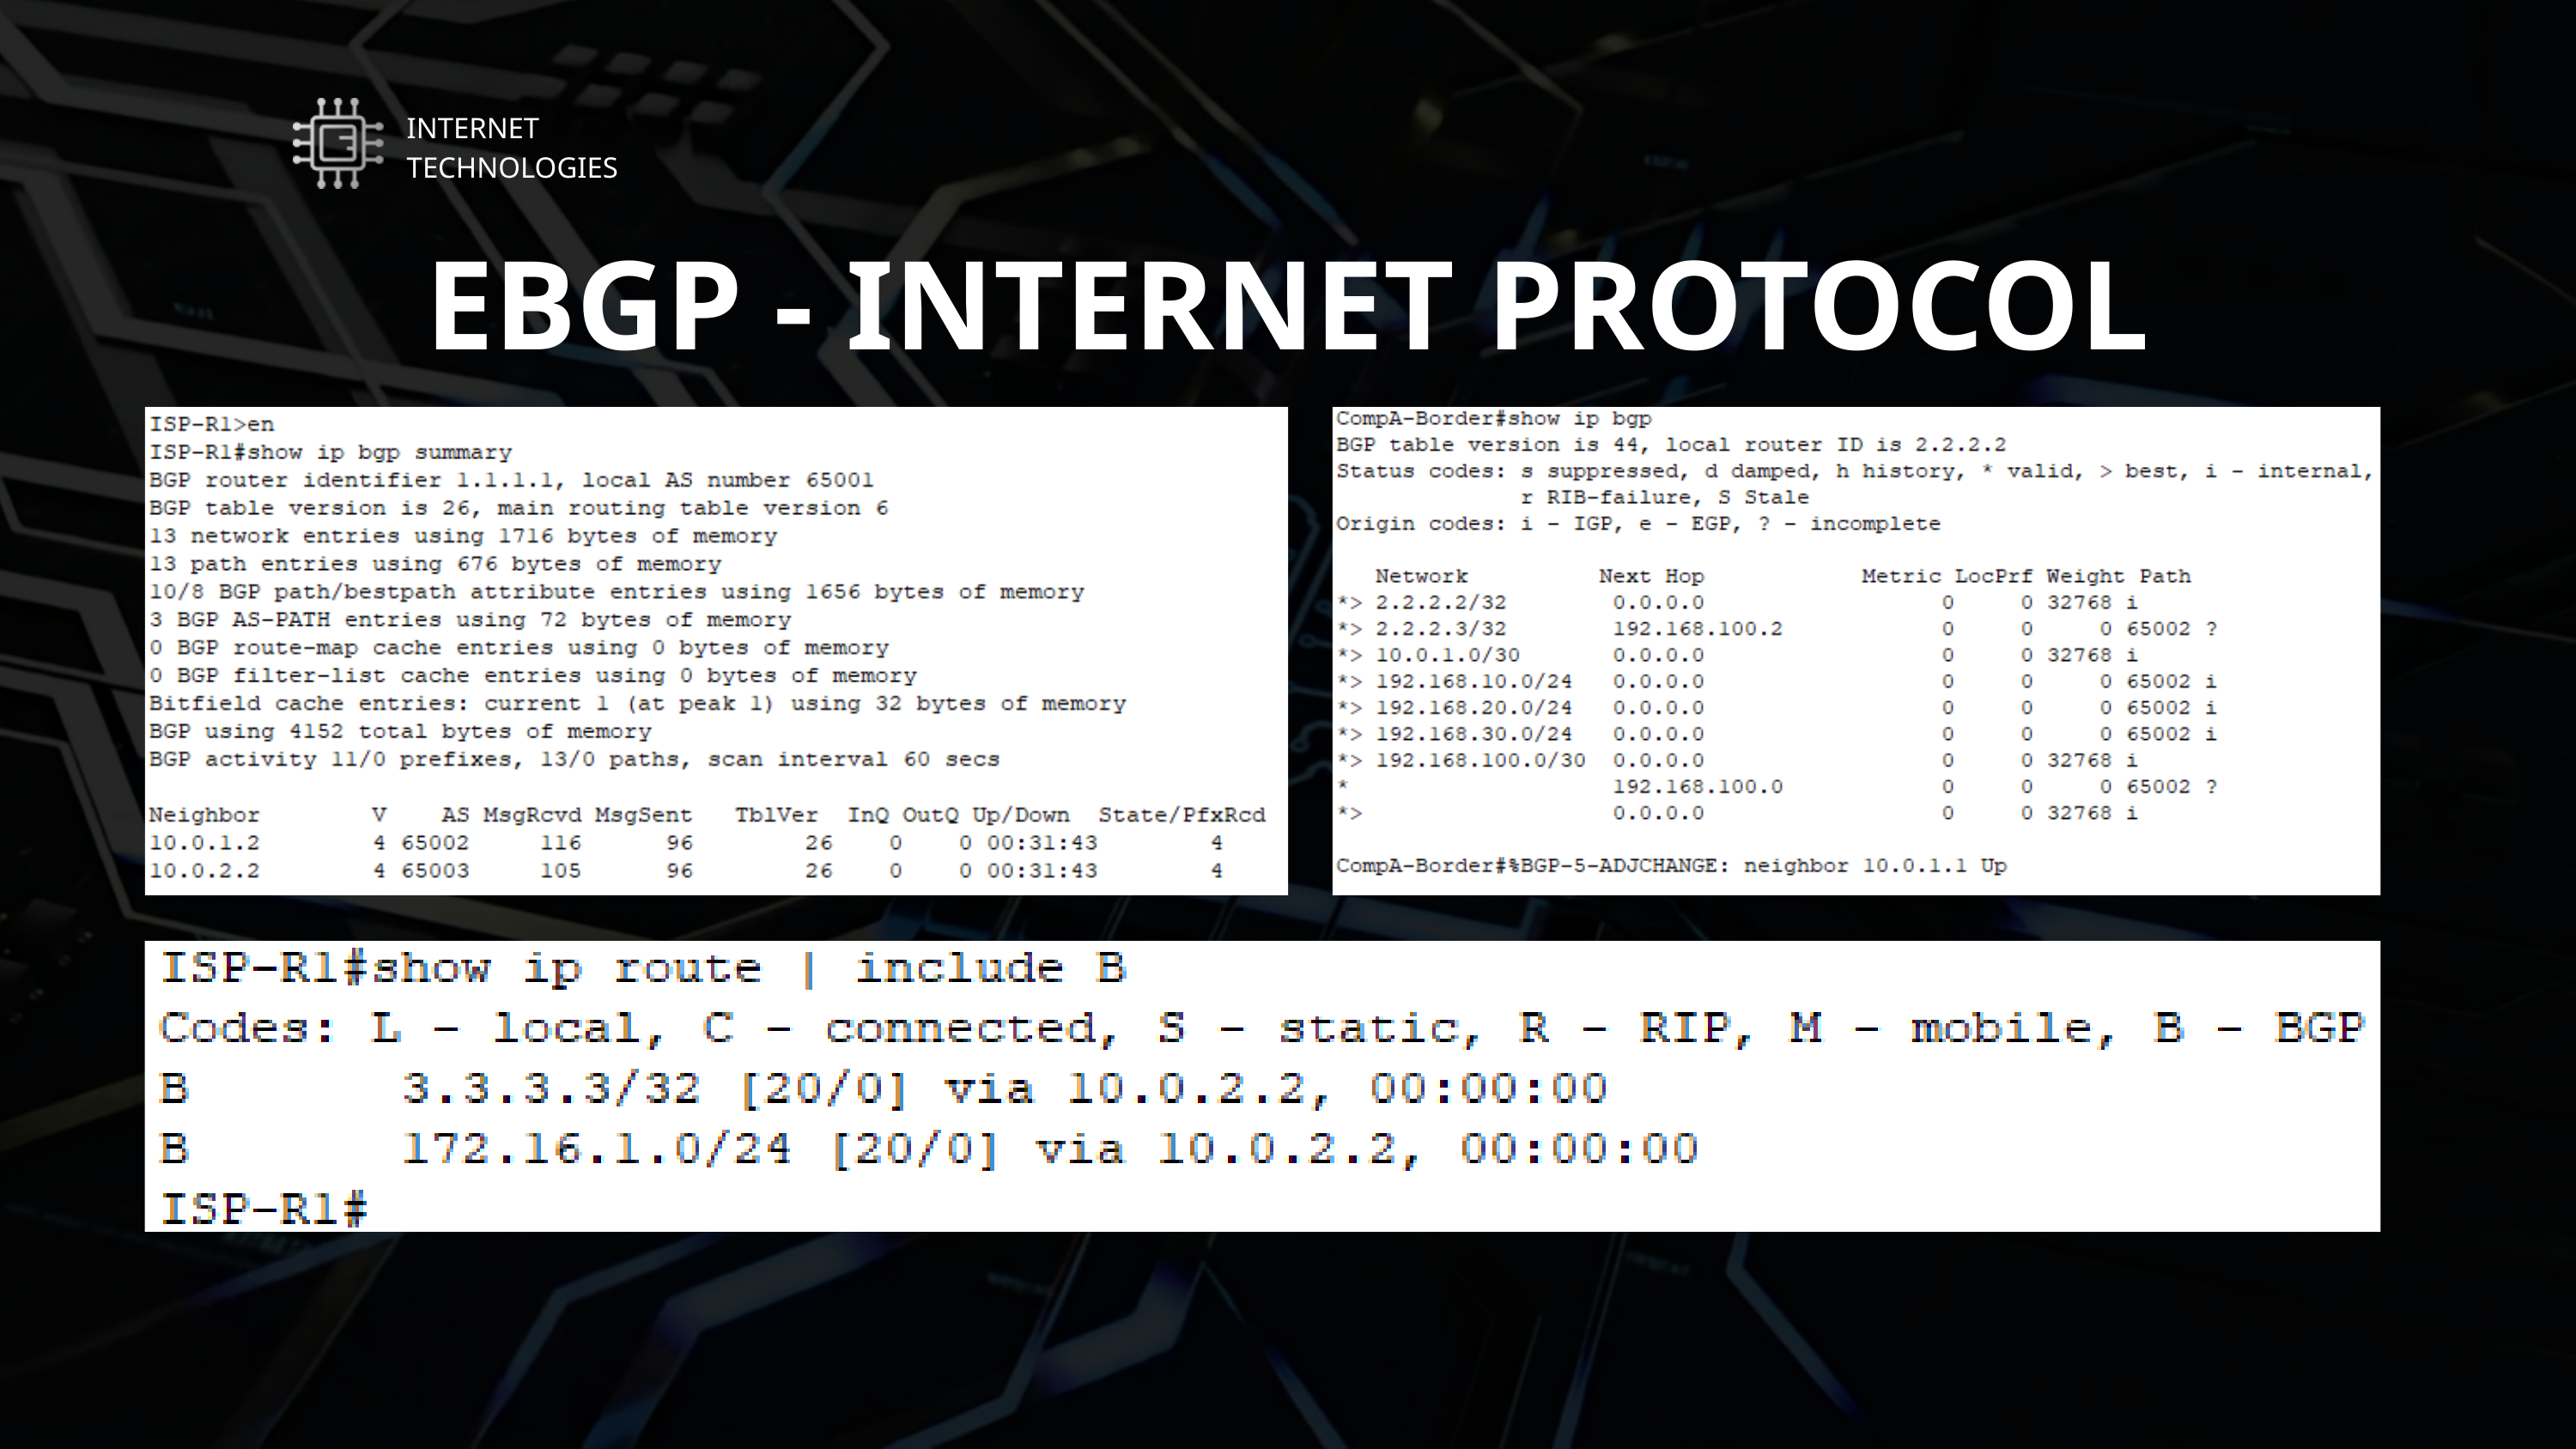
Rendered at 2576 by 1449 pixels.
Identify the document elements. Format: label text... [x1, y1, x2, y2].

text_box INTERNET TECHNOLOGIES [406, 105, 655, 185]
text_box [1332, 407, 2381, 895]
text_box [293, 98, 384, 189]
text_box [0, 0, 2576, 213]
text_box [144, 941, 2381, 1232]
text_box [0, 375, 2576, 1449]
text_box EBGP - INTERNET PROTOCOL [0, 213, 2576, 375]
text_box [144, 407, 1289, 895]
